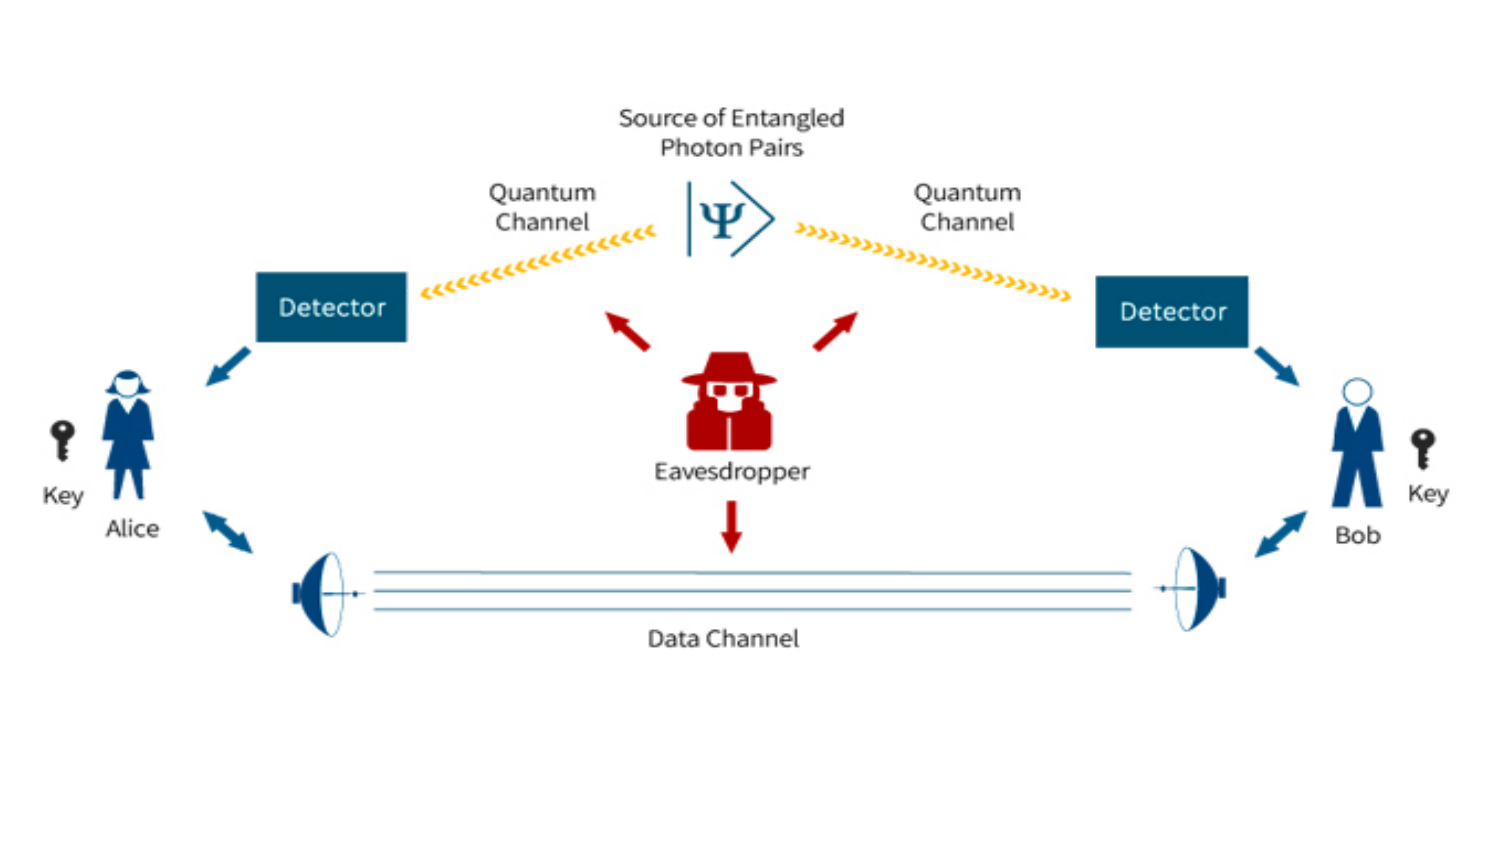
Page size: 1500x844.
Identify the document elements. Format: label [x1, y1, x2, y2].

picture [24, 24, 1461, 806]
